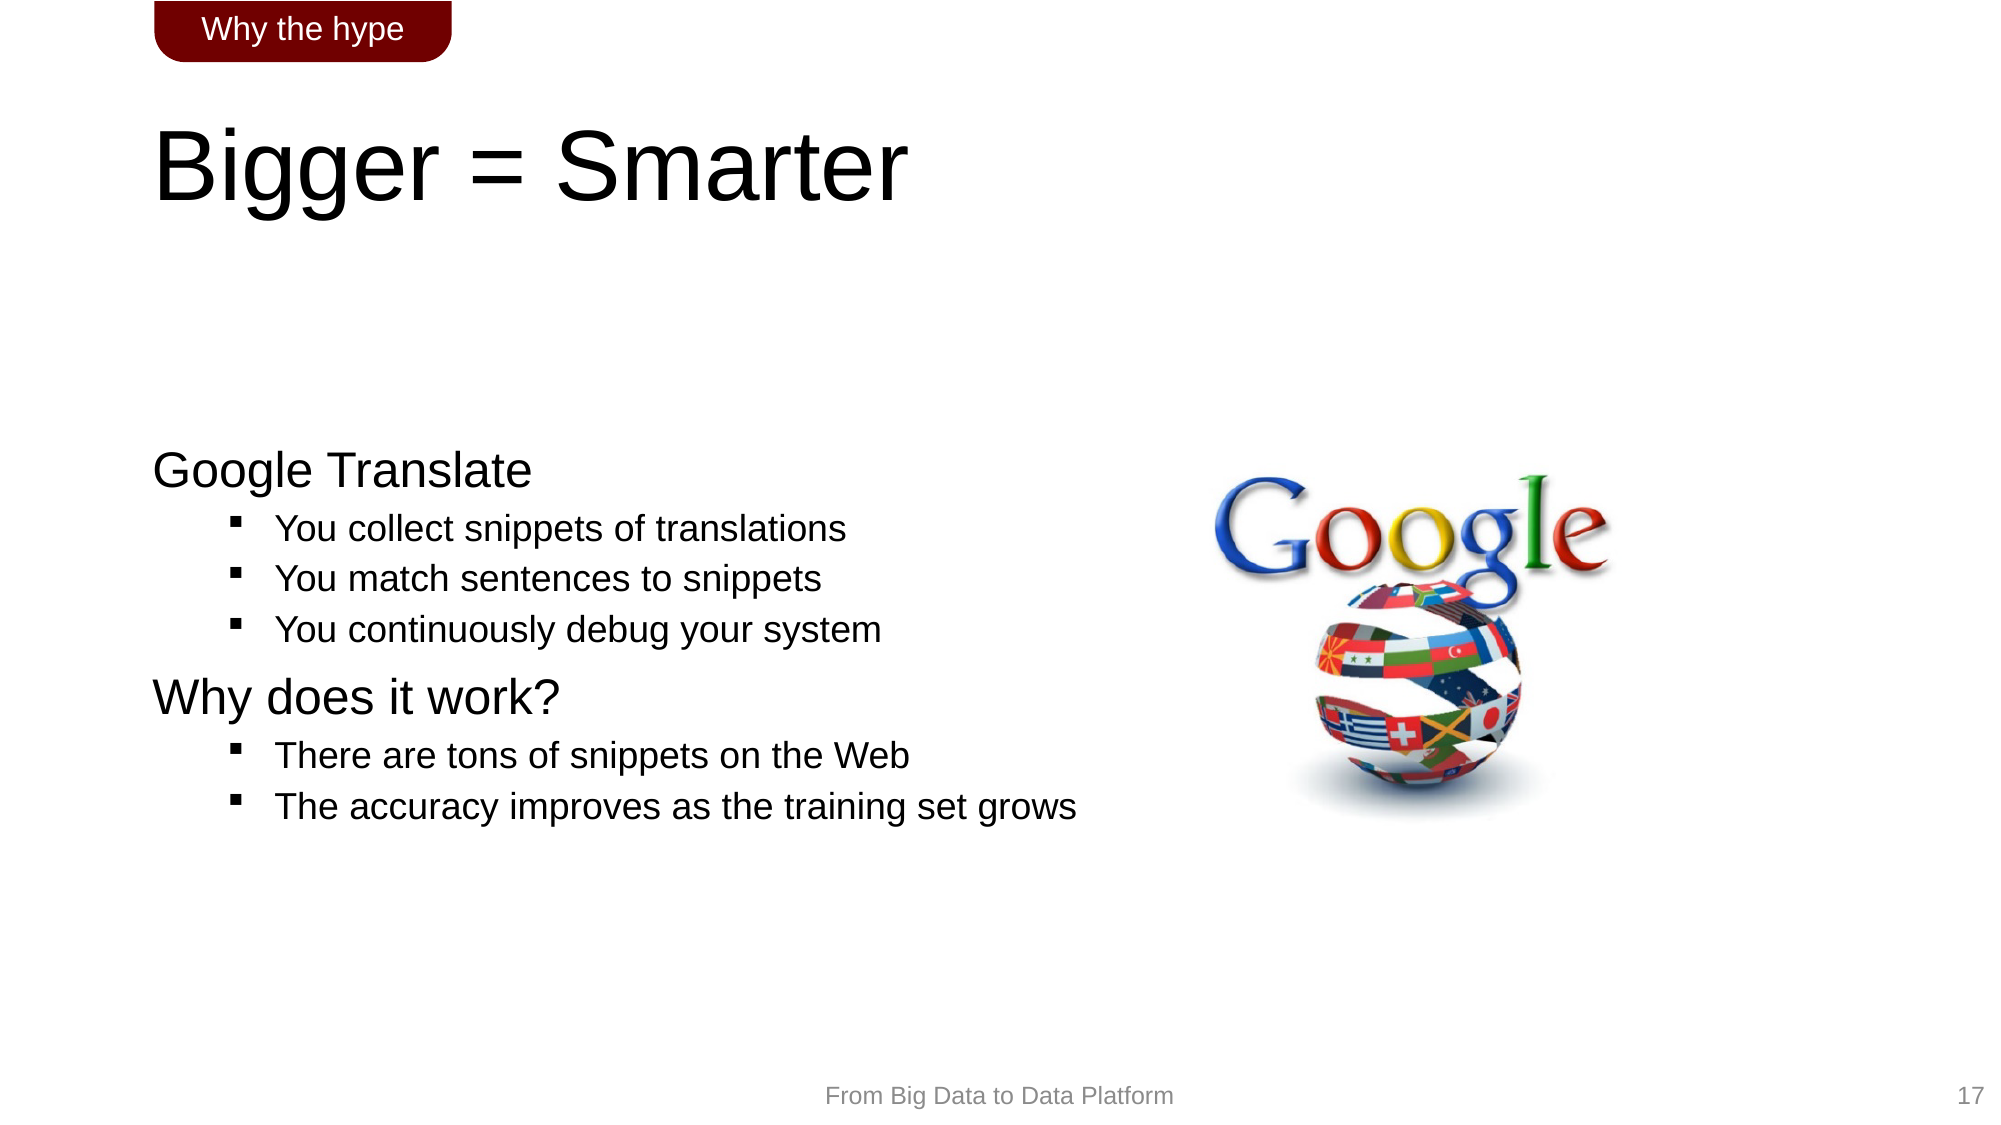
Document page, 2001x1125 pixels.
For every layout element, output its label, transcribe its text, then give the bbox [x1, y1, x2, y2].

slide_number 17 [1550, 1065, 2000, 1125]
text_box Why the hype [154, 1, 452, 63]
title Bigger = Smarter [137, 59, 1863, 278]
list Google Translate You collect snippets of translations You match sentences to snippets You continuously debug your system Why does it work? There are tons of snippets on the Web The accuracy improves as the training set grows [137, 278, 1863, 993]
picture [1110, 404, 1726, 868]
